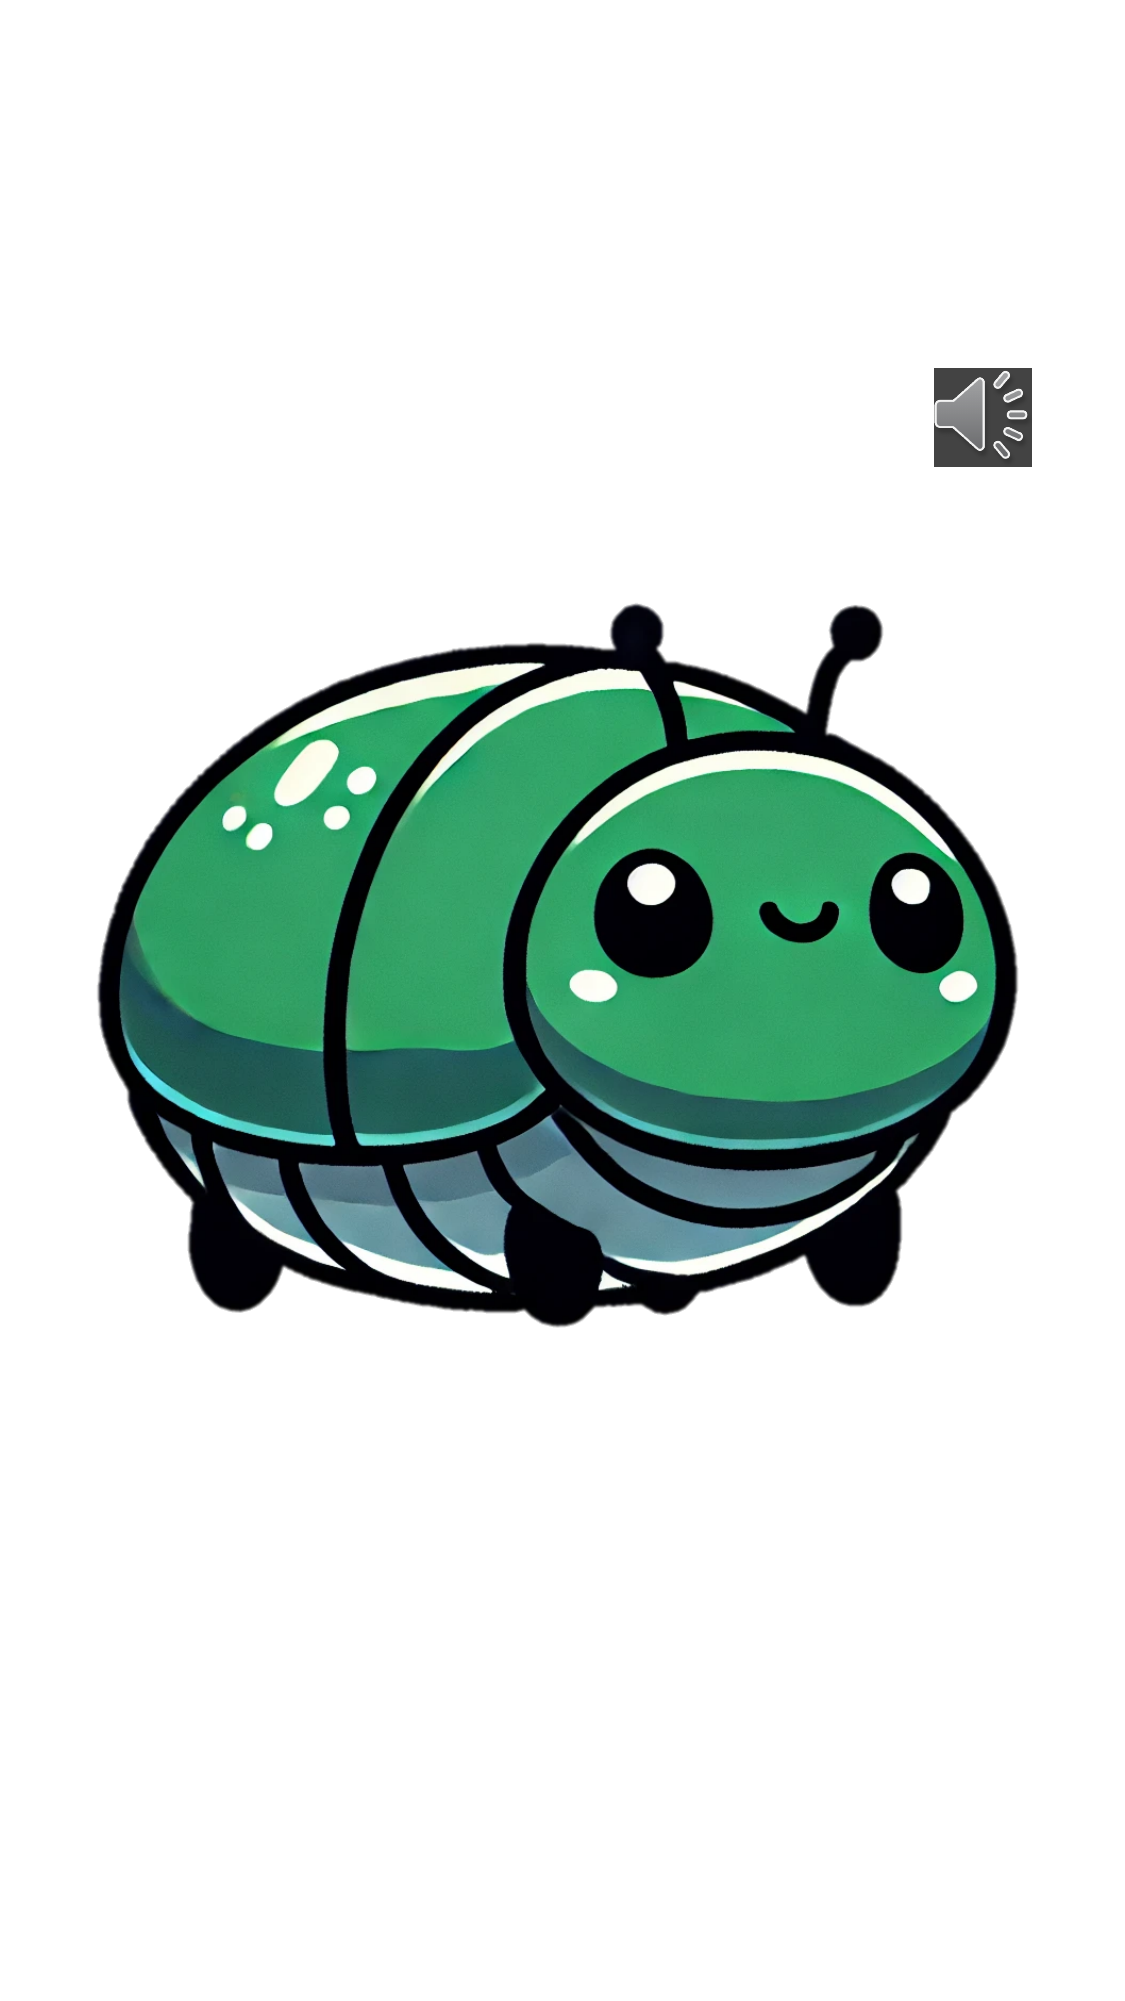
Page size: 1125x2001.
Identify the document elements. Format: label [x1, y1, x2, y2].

picture [933, 367, 1034, 468]
picture [17, 490, 1107, 1580]
